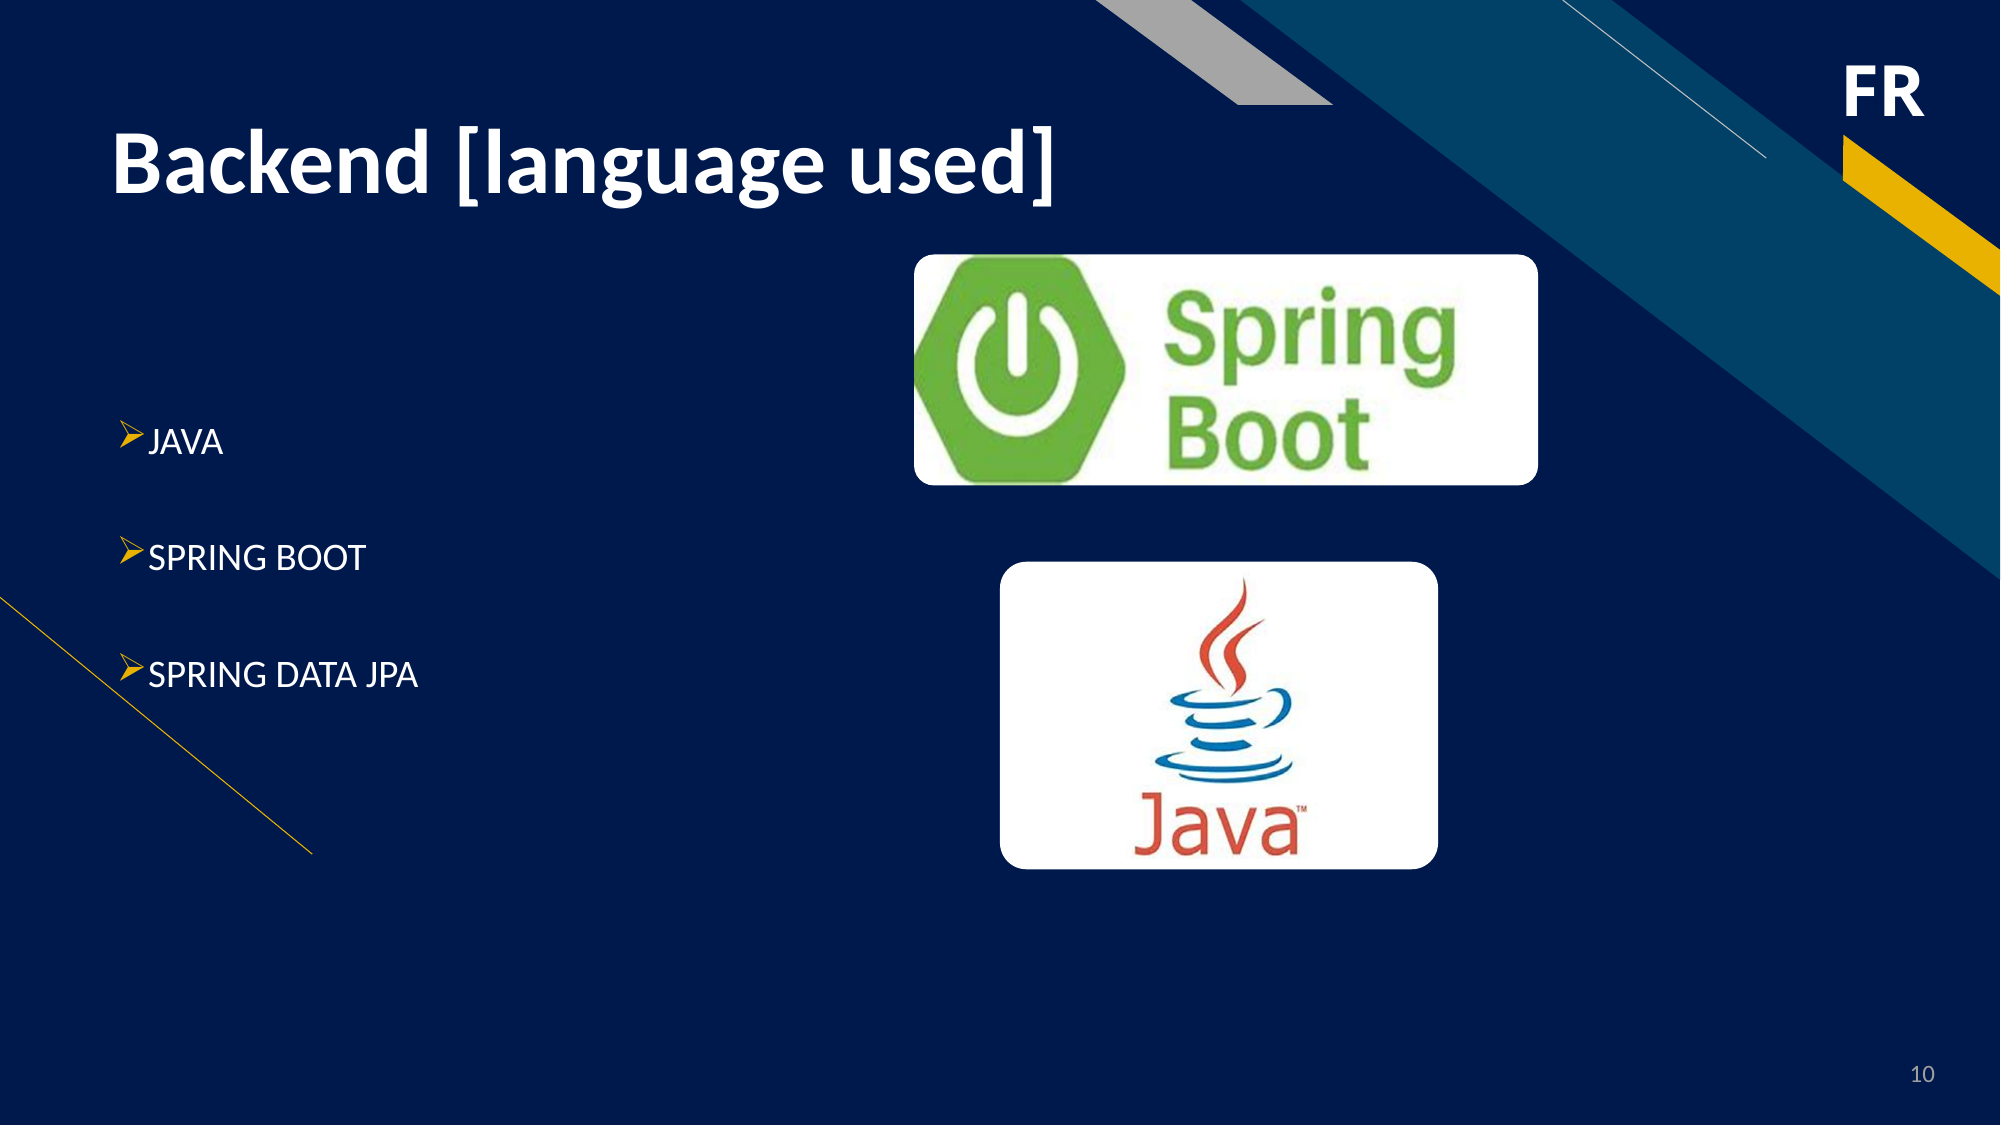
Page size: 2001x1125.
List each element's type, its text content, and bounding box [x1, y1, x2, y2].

picture [914, 254, 1539, 486]
title Backend [language used] [96, 25, 1464, 214]
picture [999, 561, 1439, 870]
list JAVA SPRING BOOT SPRING DATA JPA [101, 350, 1000, 704]
slide_number 10 [1828, 1042, 1950, 1103]
